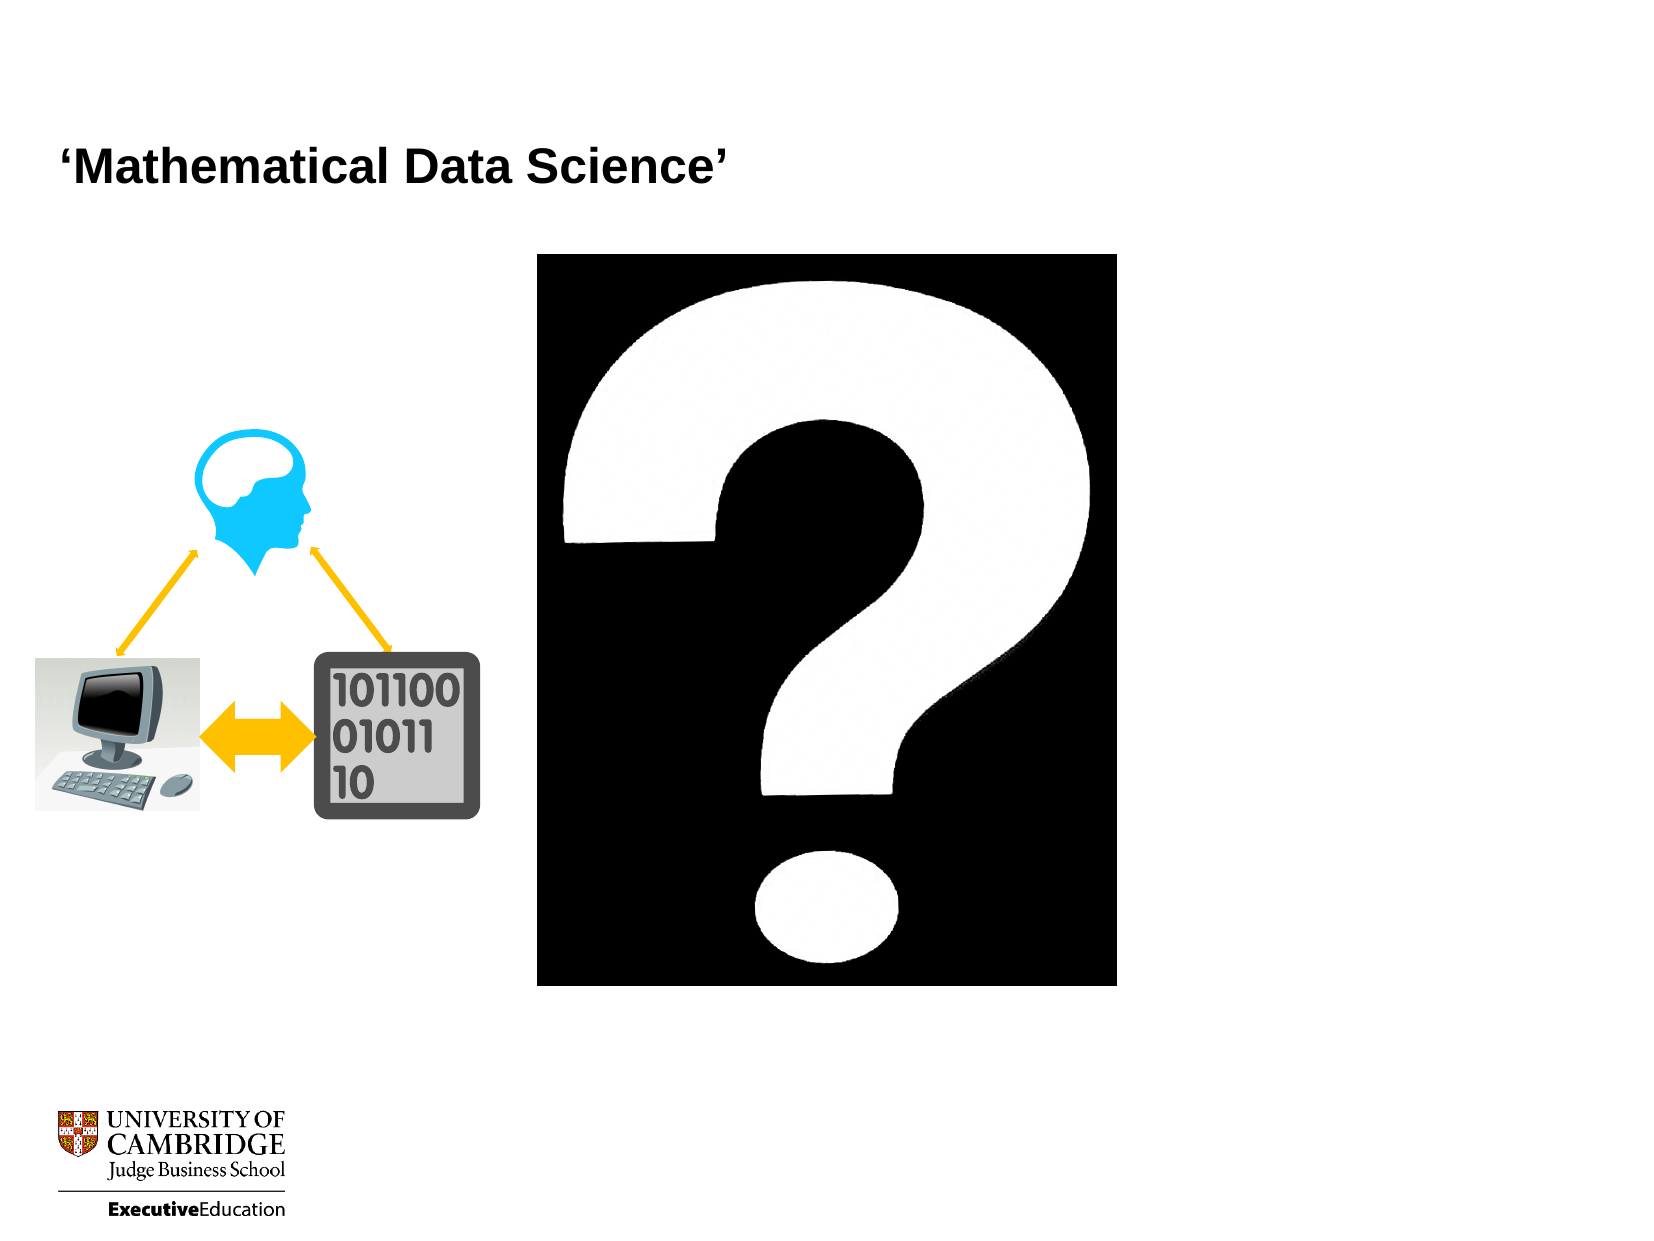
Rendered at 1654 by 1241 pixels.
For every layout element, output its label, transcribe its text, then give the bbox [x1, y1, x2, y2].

picture [58, 1110, 285, 1216]
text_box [35, 428, 473, 812]
picture [537, 254, 1117, 986]
title ‘Mathematical Data Science’ [59, 87, 1595, 206]
